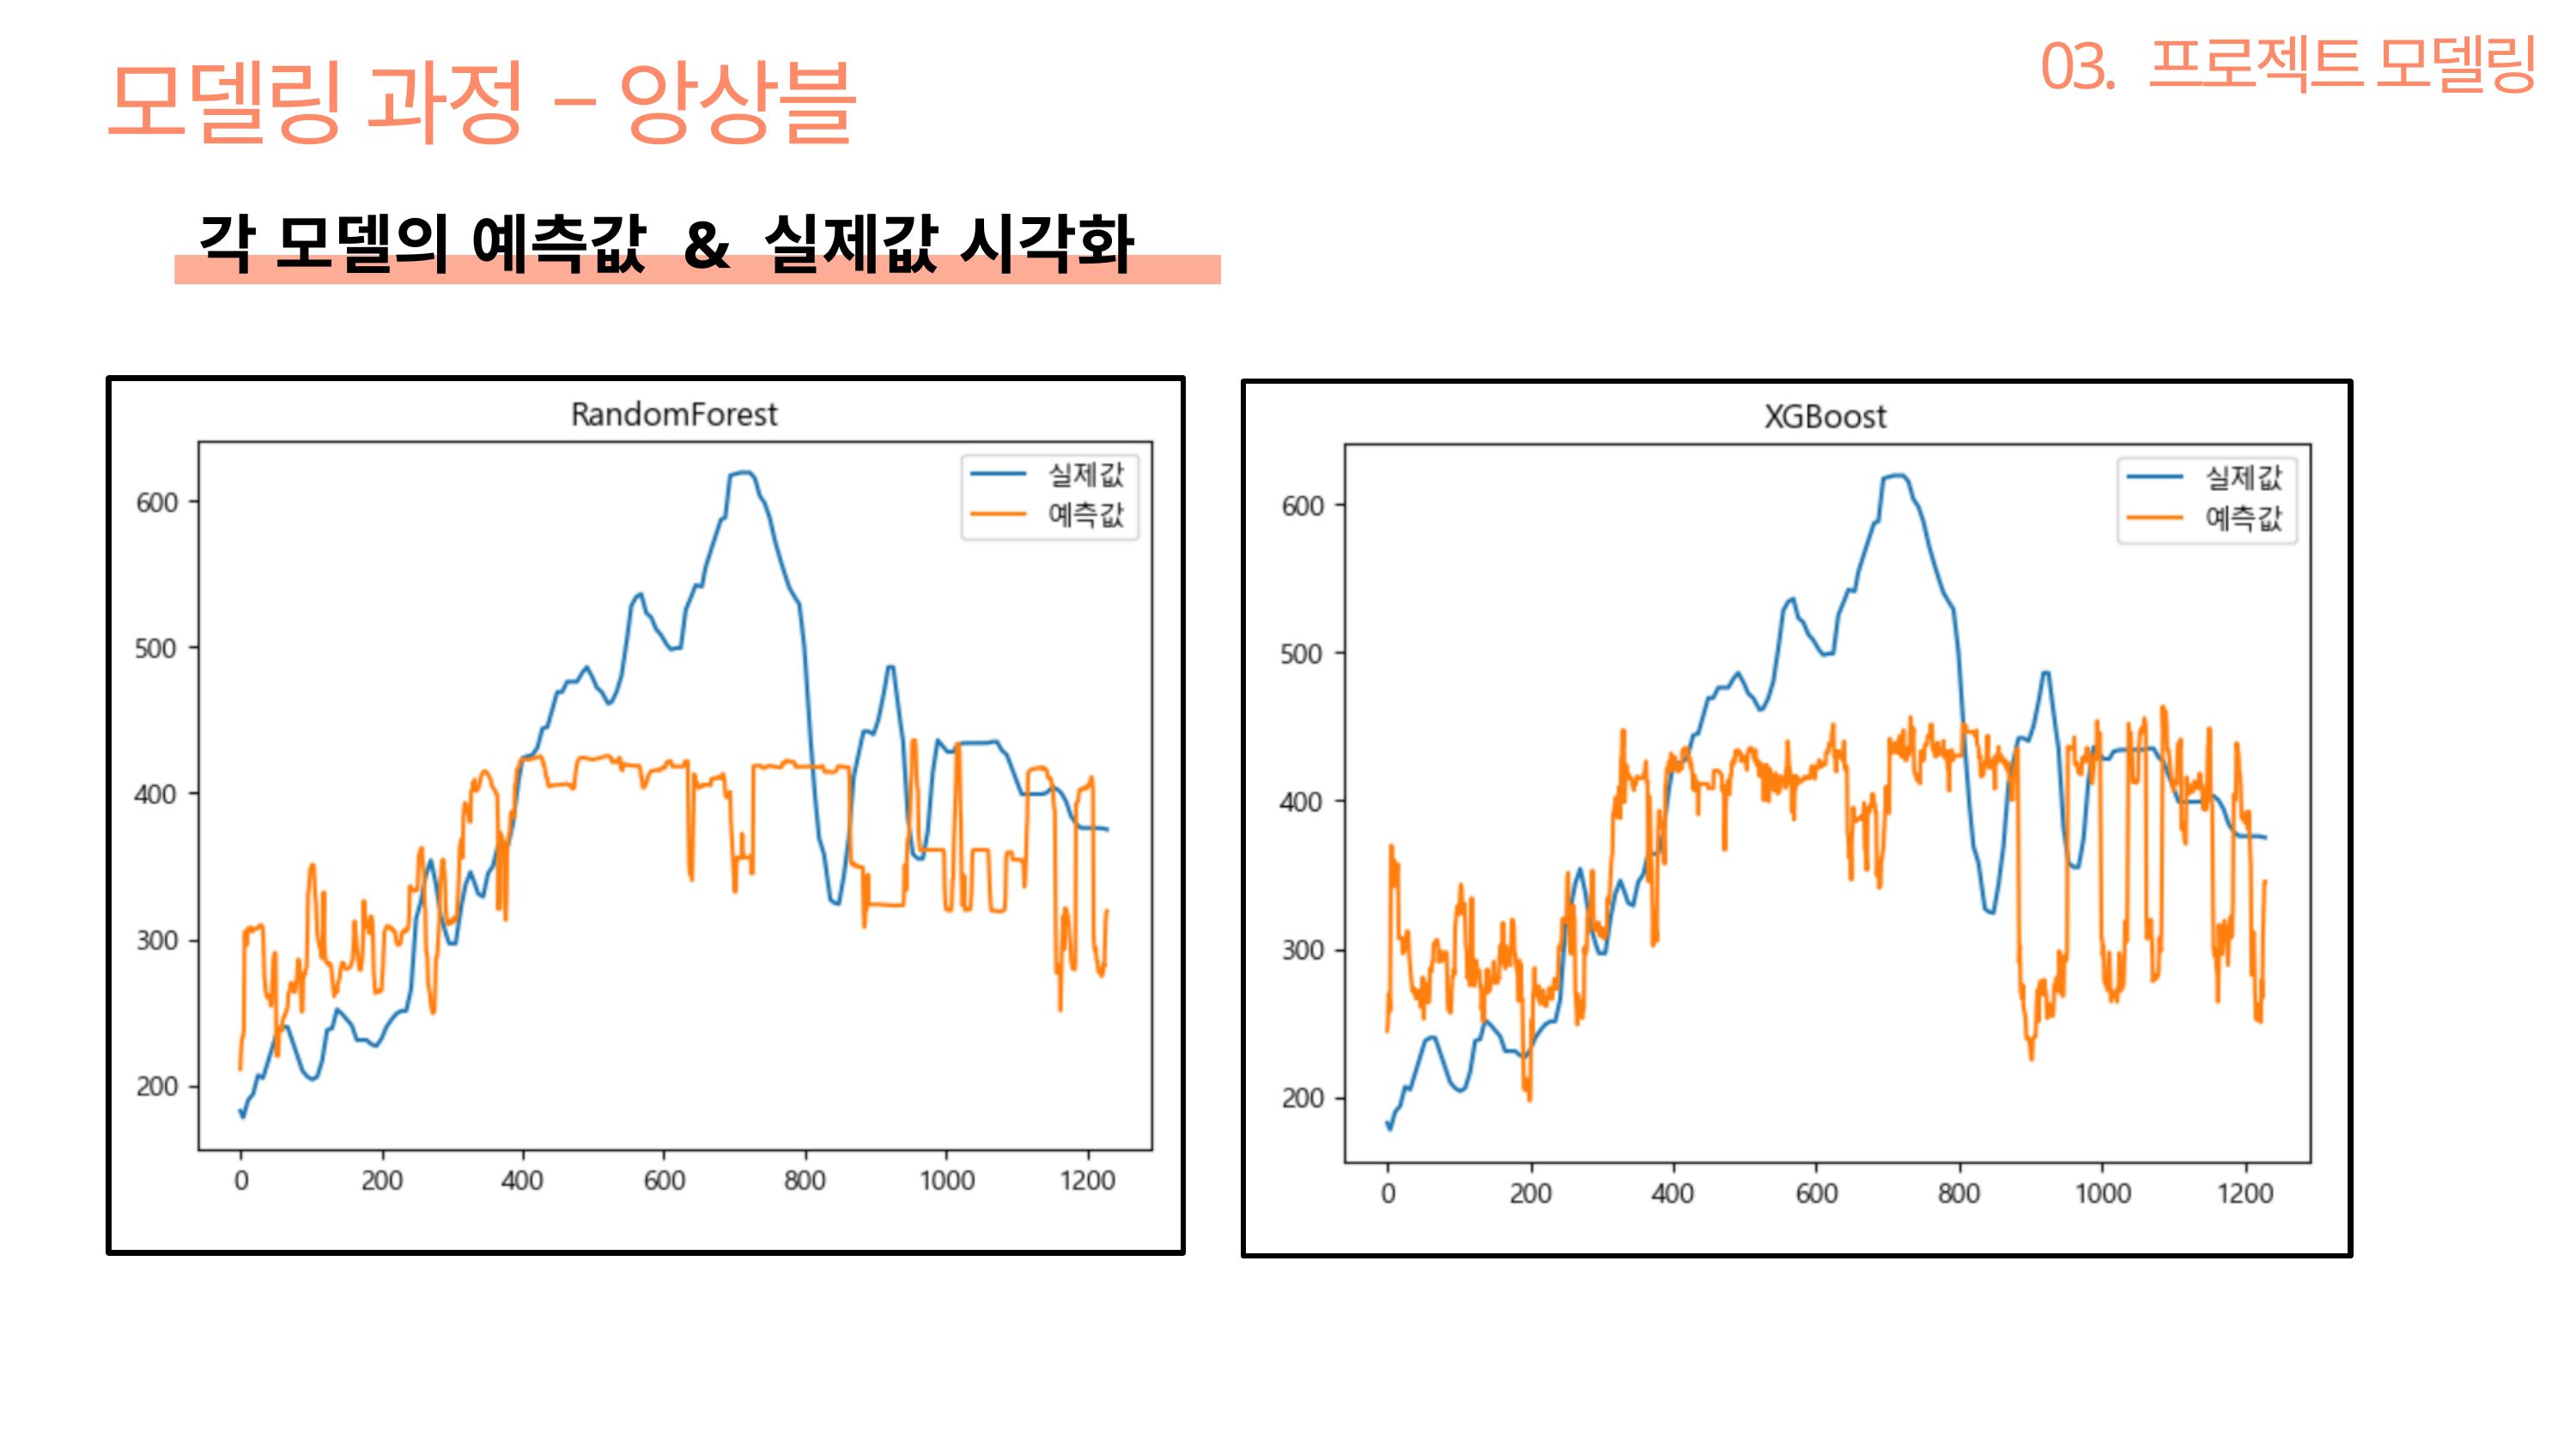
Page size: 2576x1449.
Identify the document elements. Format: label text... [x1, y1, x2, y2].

text_box [106, 376, 1185, 382]
picture [88, 380, 1184, 1270]
picture [1242, 385, 2364, 1270]
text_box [174, 197, 1222, 289]
text_box 03. 프로젝트 모델링 [1803, 18, 2555, 109]
text_box [1242, 379, 2352, 385]
text_box 모델링 과정 – 앙상블 [91, 38, 1138, 163]
